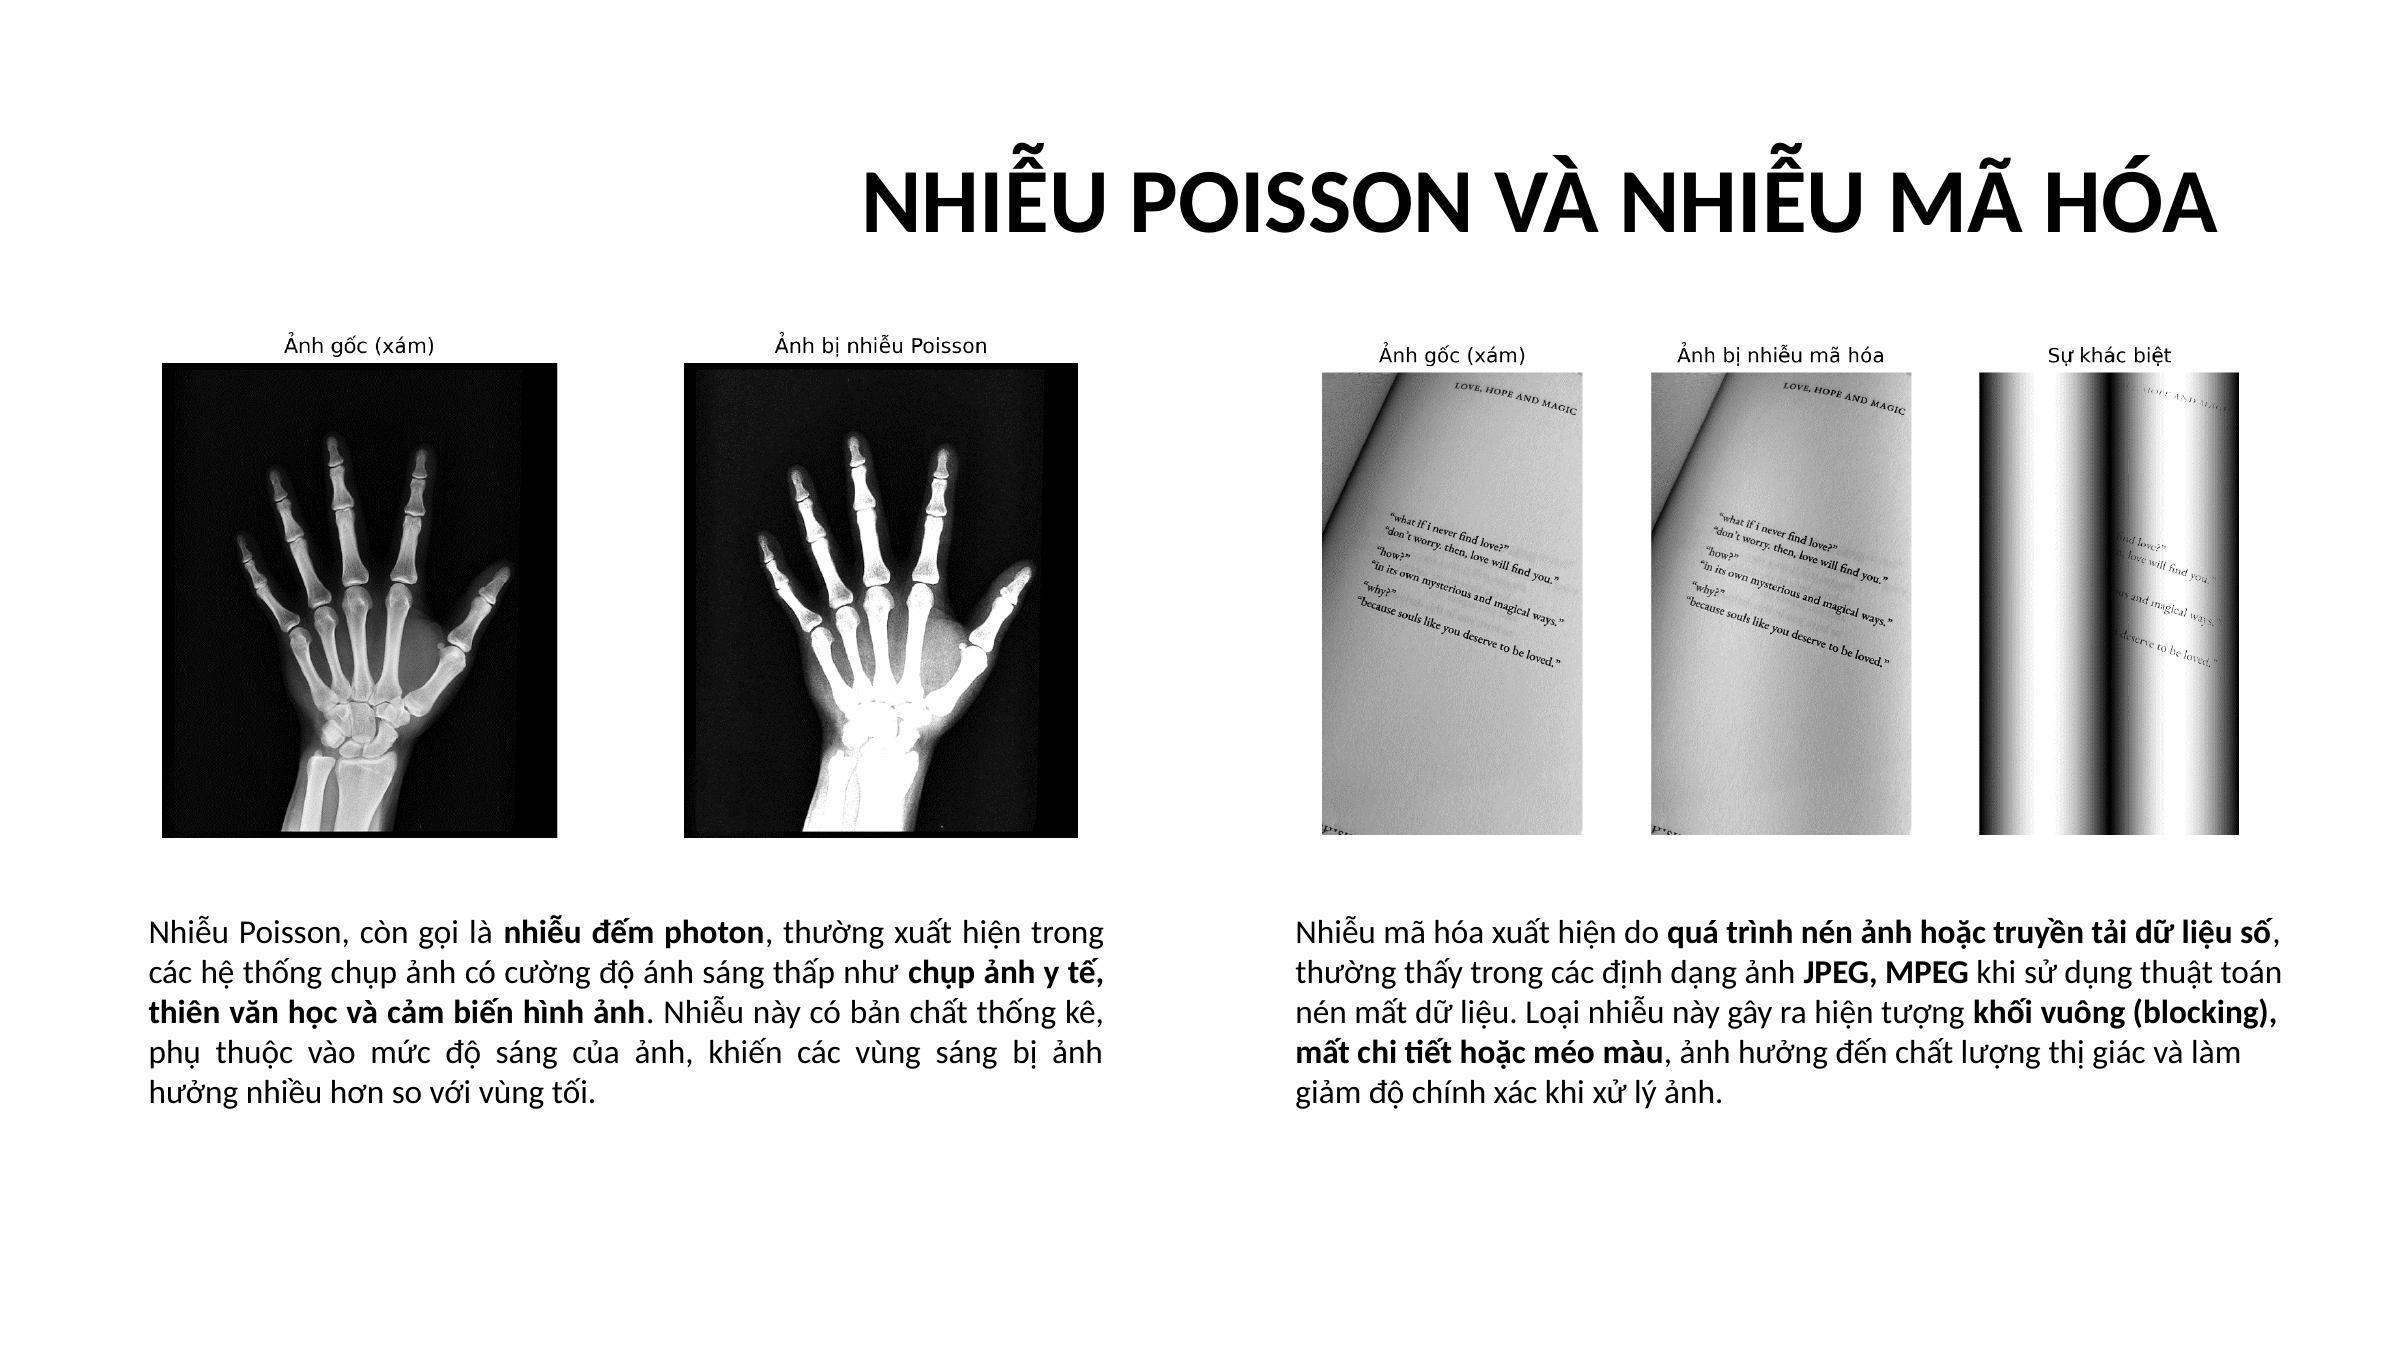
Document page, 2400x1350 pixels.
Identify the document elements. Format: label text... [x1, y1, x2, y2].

text_box Nhiễu Poisson, còn gọi là nhiễu đếm photon, thường xuất hiện trong các hệ thống chụp ảnh có cường độ ánh sáng thấp như chụp ảnh y tế, thiên văn học và cảm biến hình ảnh. Nhiễu này có bản chất thống kê, phụ thuộc vào mức độ sáng của ảnh, khiến các vùng sáng bị ảnh hưởng nhiều hơn so với vùng tối. [133, 903, 1120, 1118]
title NHIỄU POISSON VÀ NHIỄU MÃ HÓA [165, 71, 2235, 333]
text_box Nhiễu mã hóa xuất hiện do quá trình nén ảnh hoặc truyền tải dữ liệu số, thường thấy trong các định dạng ảnh JPEG, MPEG khi sử dụng thuật toán nén mất dữ liệu. Loại nhiễu này gây ra hiện tượng khối vuông (blocking), mất chi tiết hoặc méo màu, ảnh hưởng đến chất lượng thị giác và làm giảm độ chính xác khi xử lý ảnh. [1280, 903, 2304, 1118]
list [162, 332, 1079, 839]
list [1322, 342, 2239, 835]
